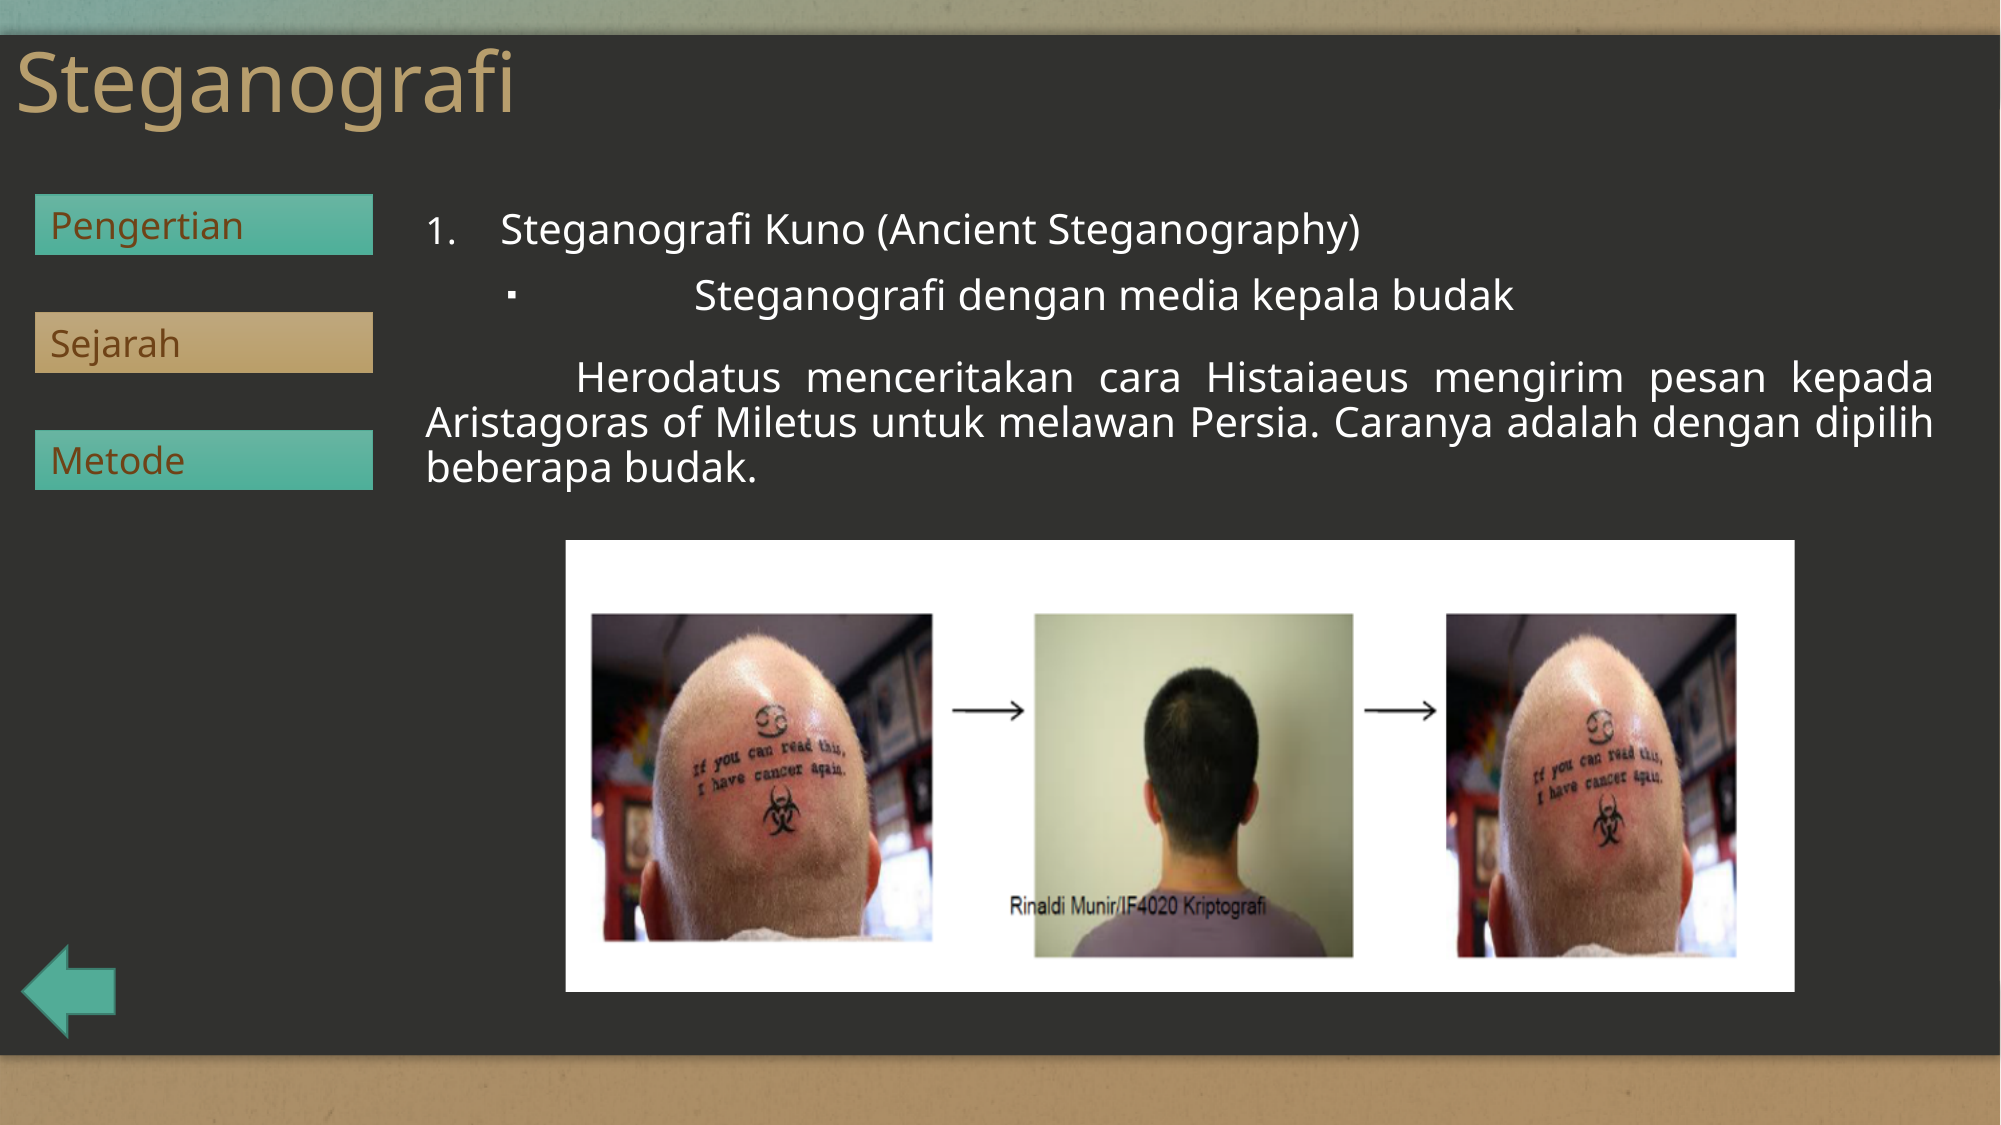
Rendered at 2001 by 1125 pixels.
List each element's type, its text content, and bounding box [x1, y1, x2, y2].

text_box [20, 943, 116, 1040]
text_box Sejarah [35, 312, 373, 373]
list Steganografi Kuno (Ancient Steganography) Steganografi dengan media kepala budak Herodatus menceritakan cara Histaiaeus mengirim pesan kepada Aristagoras of Miletus untuk melawan Persia. Caranya adalah dengan dipilih beberapa budak. [410, 195, 1950, 1013]
picture [0, 0, 2001, 1125]
text_box Metode [35, 430, 373, 490]
title Steganografi [0, 35, 1575, 139]
picture [565, 540, 1795, 992]
text_box Pengertian [35, 194, 373, 255]
